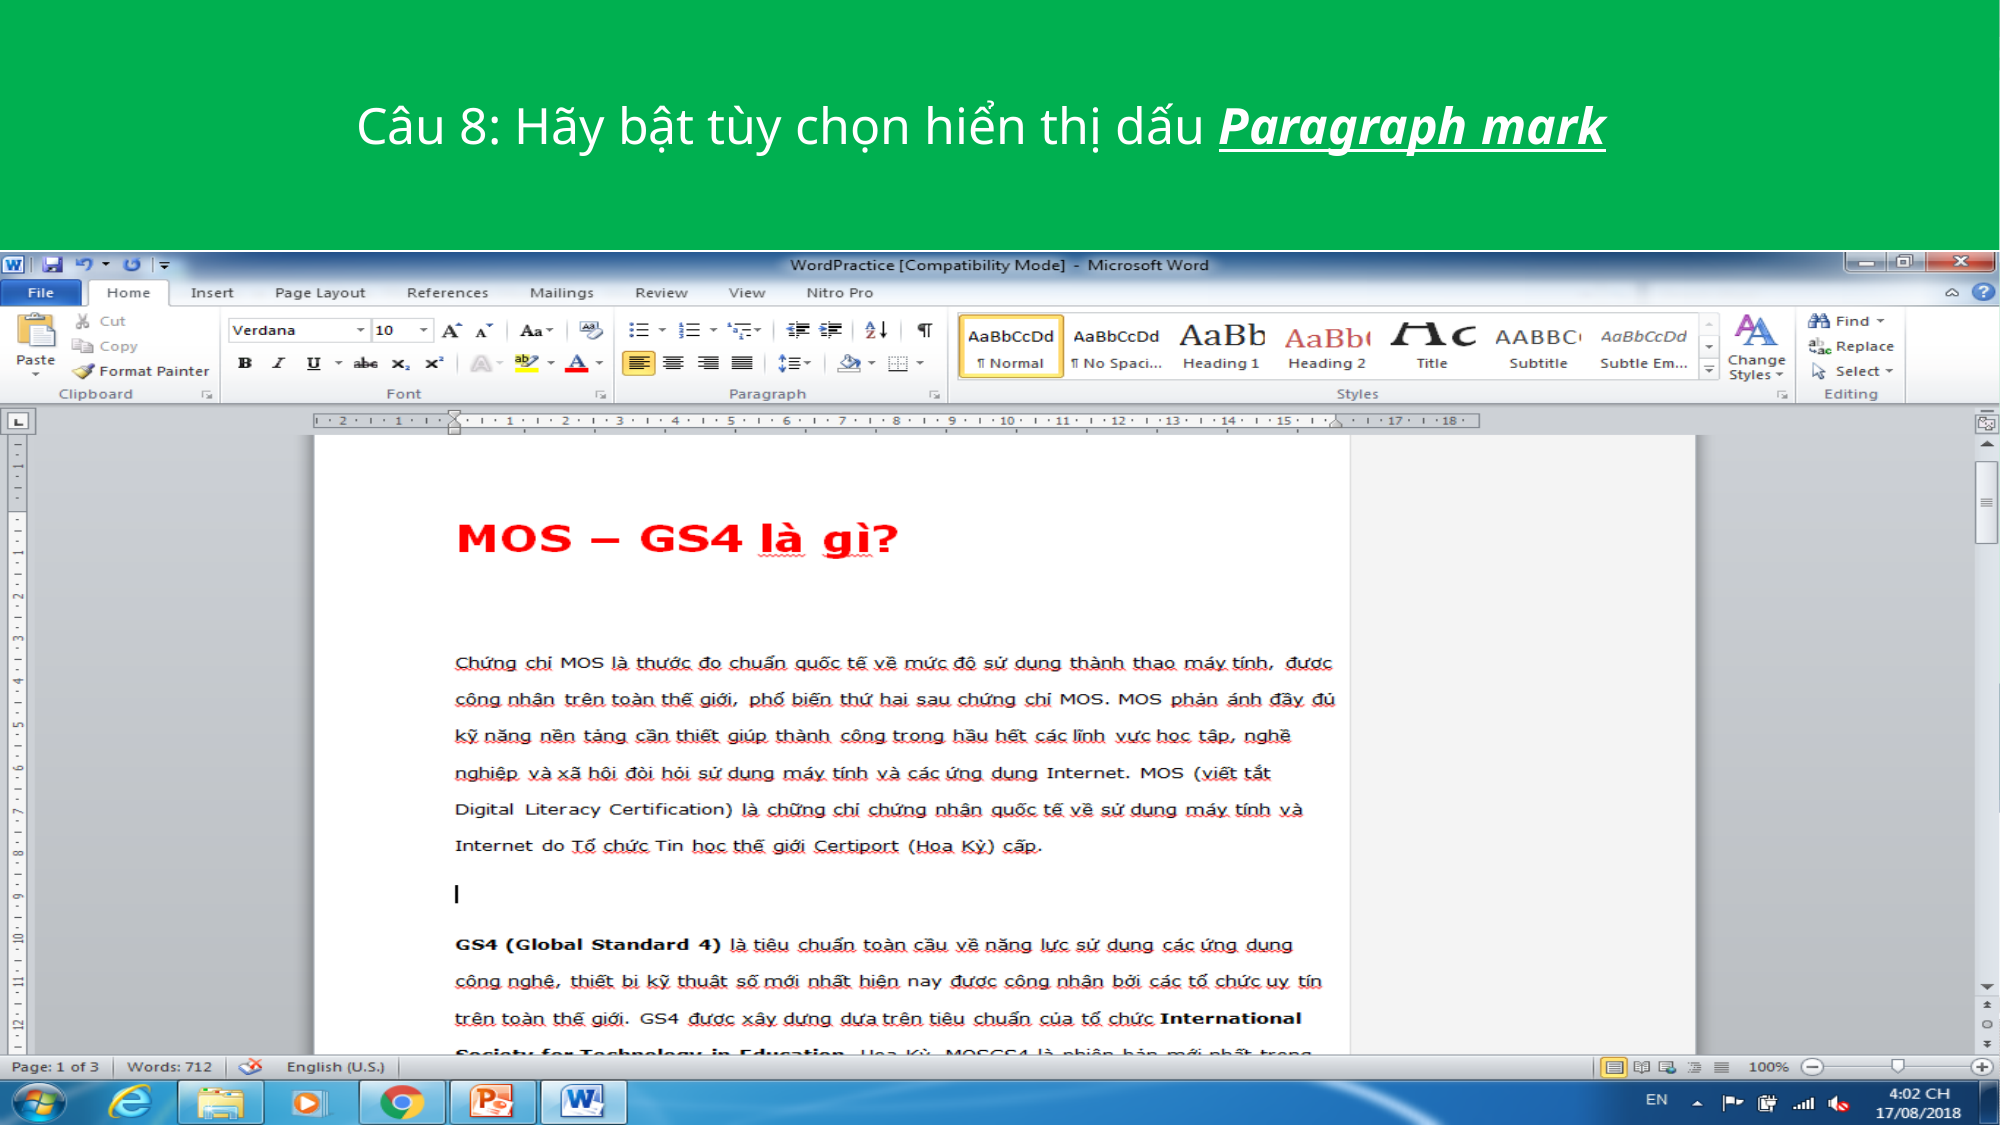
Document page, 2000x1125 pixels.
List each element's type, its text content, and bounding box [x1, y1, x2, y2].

text_box [0, 0, 2000, 251]
picture [0, 252, 2000, 1125]
text_box Câu 8: Hãy bật tùy chọn hiển thị dấu Paragraph mark [0, 87, 1963, 163]
